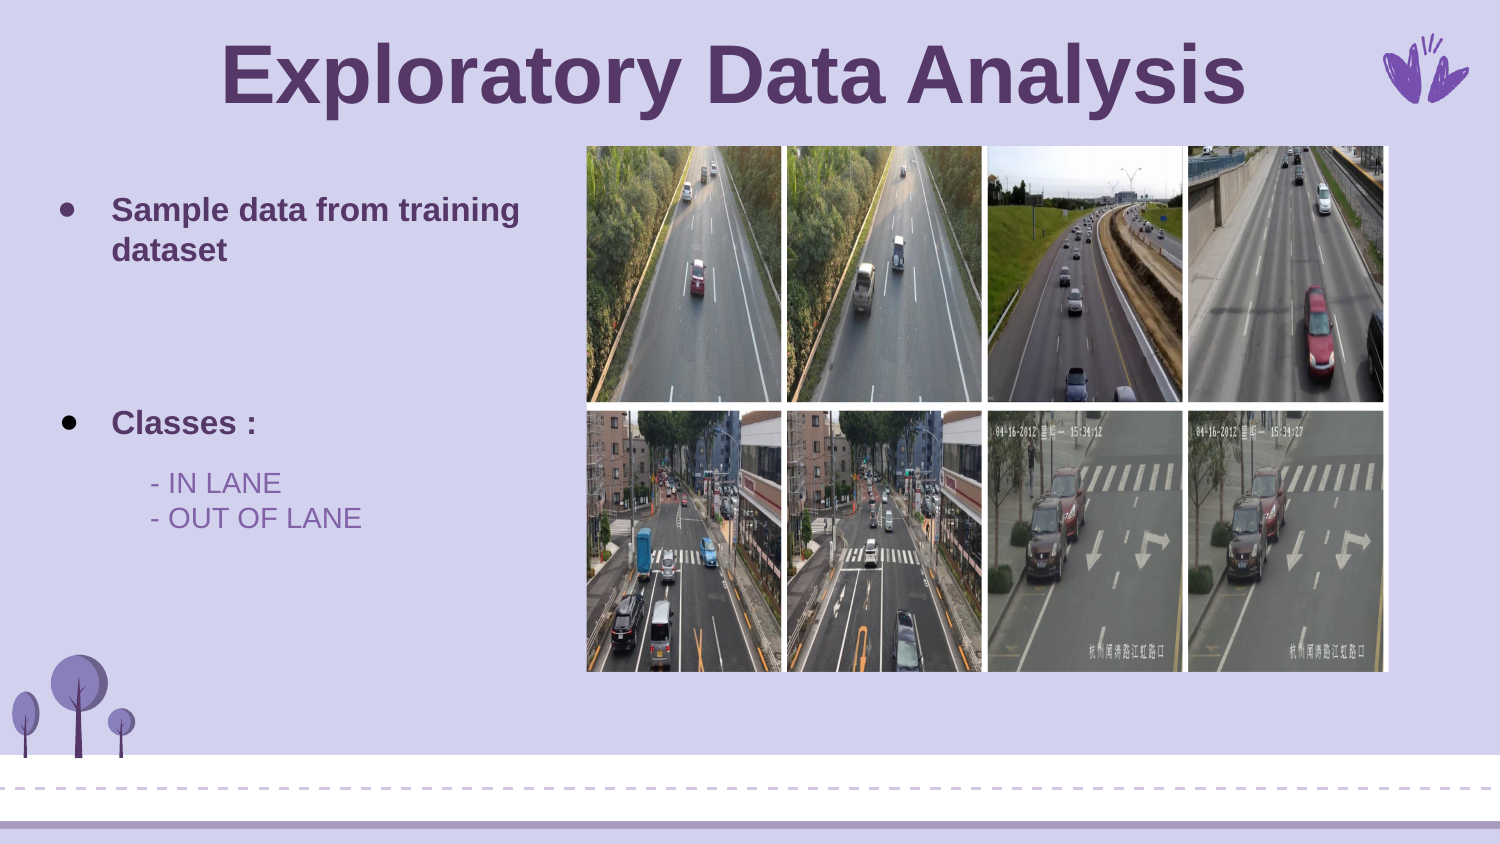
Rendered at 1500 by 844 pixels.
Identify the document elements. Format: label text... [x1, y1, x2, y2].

text_box Sample data from training dataset [21, 180, 565, 276]
picture [1382, 29, 1469, 105]
picture [586, 146, 1389, 673]
text_box Exploratory Data Analysis [205, 12, 1295, 128]
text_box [0, 754, 1500, 844]
text_box Classes : [21, 394, 565, 449]
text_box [11, 654, 136, 759]
text_box - IN LANE - OUT OF LANE [135, 449, 581, 550]
